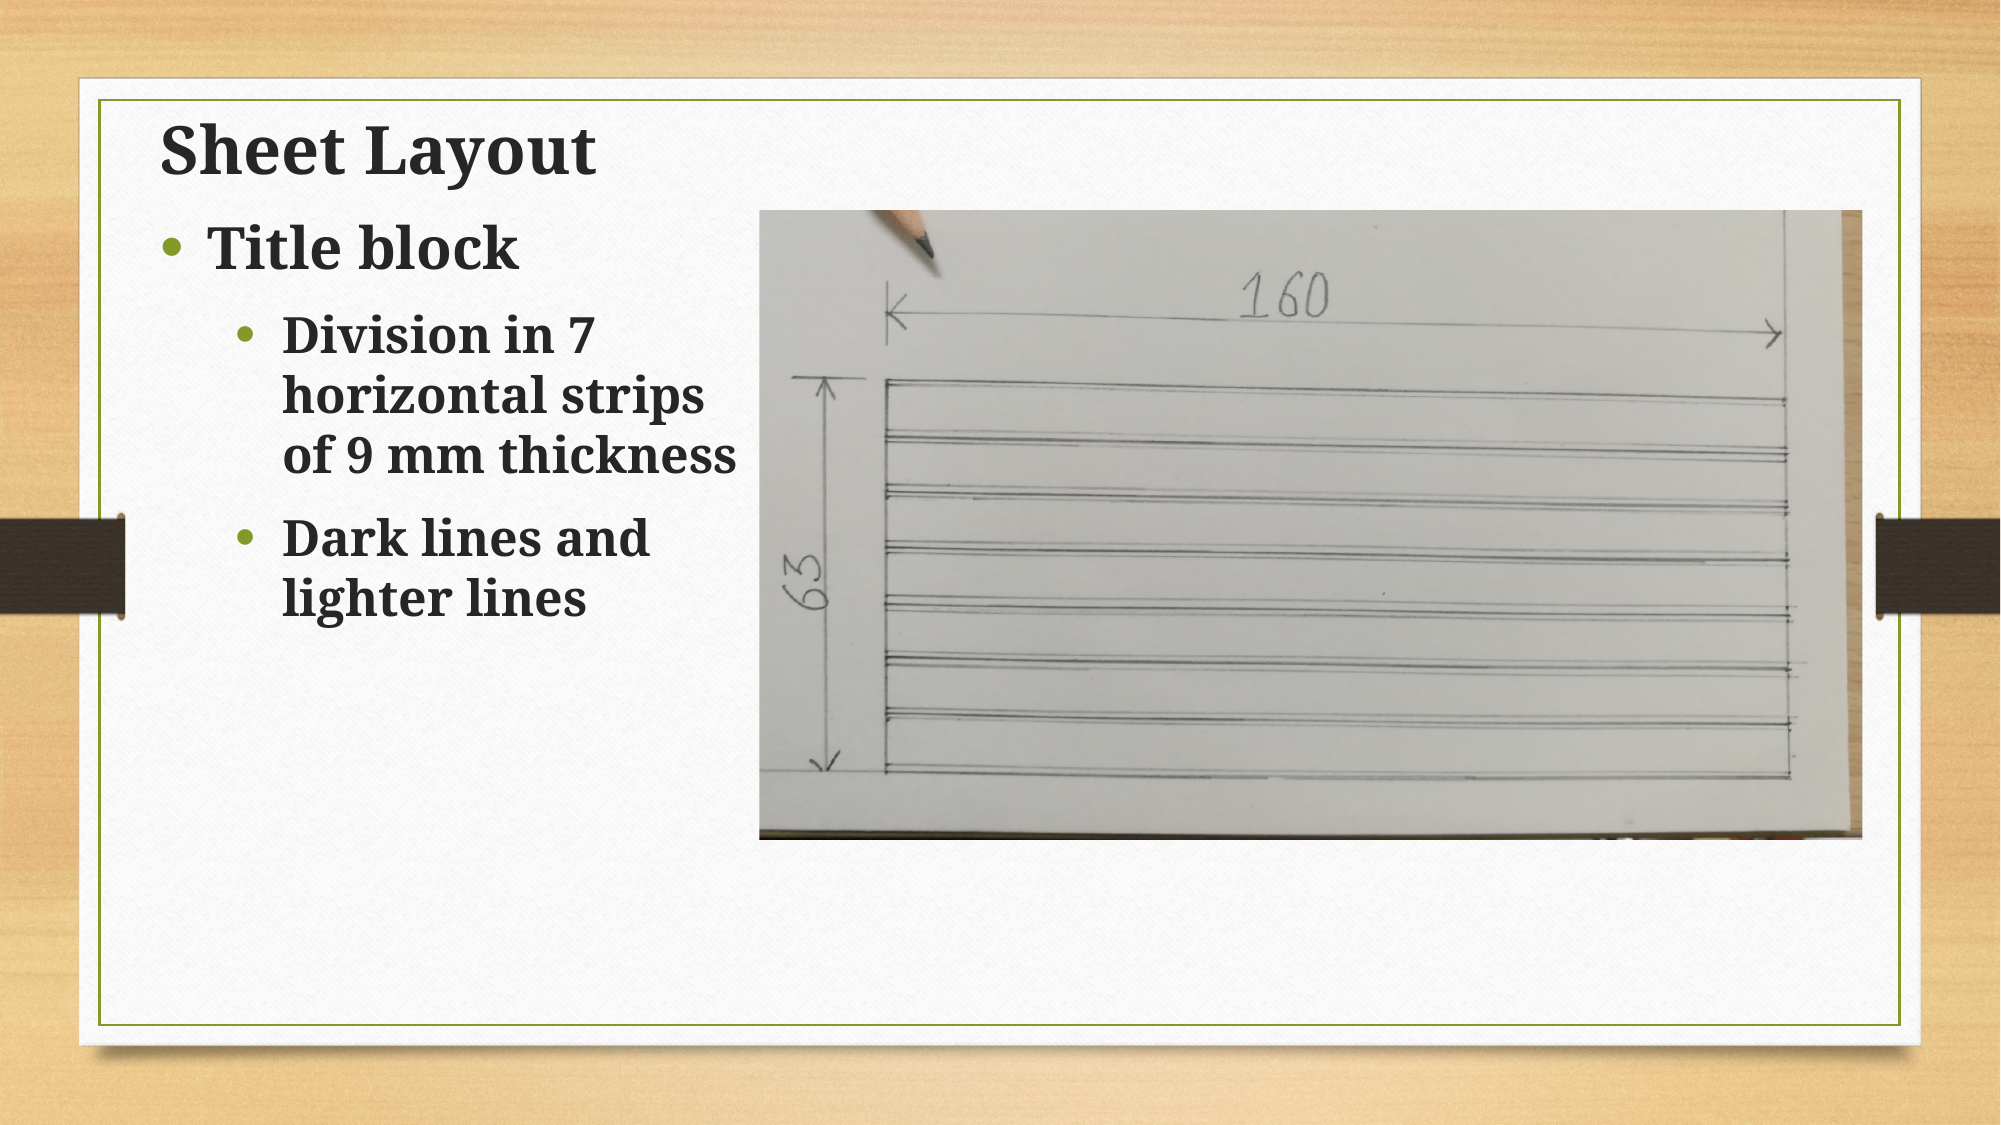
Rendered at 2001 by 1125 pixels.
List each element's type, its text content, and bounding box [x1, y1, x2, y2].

text_box Sheet Layout Title block Division in 7 horizontal strips of 9 mm thickness Dark lines and lighter lines [145, 99, 760, 950]
picture [0, 0, 2001, 1125]
